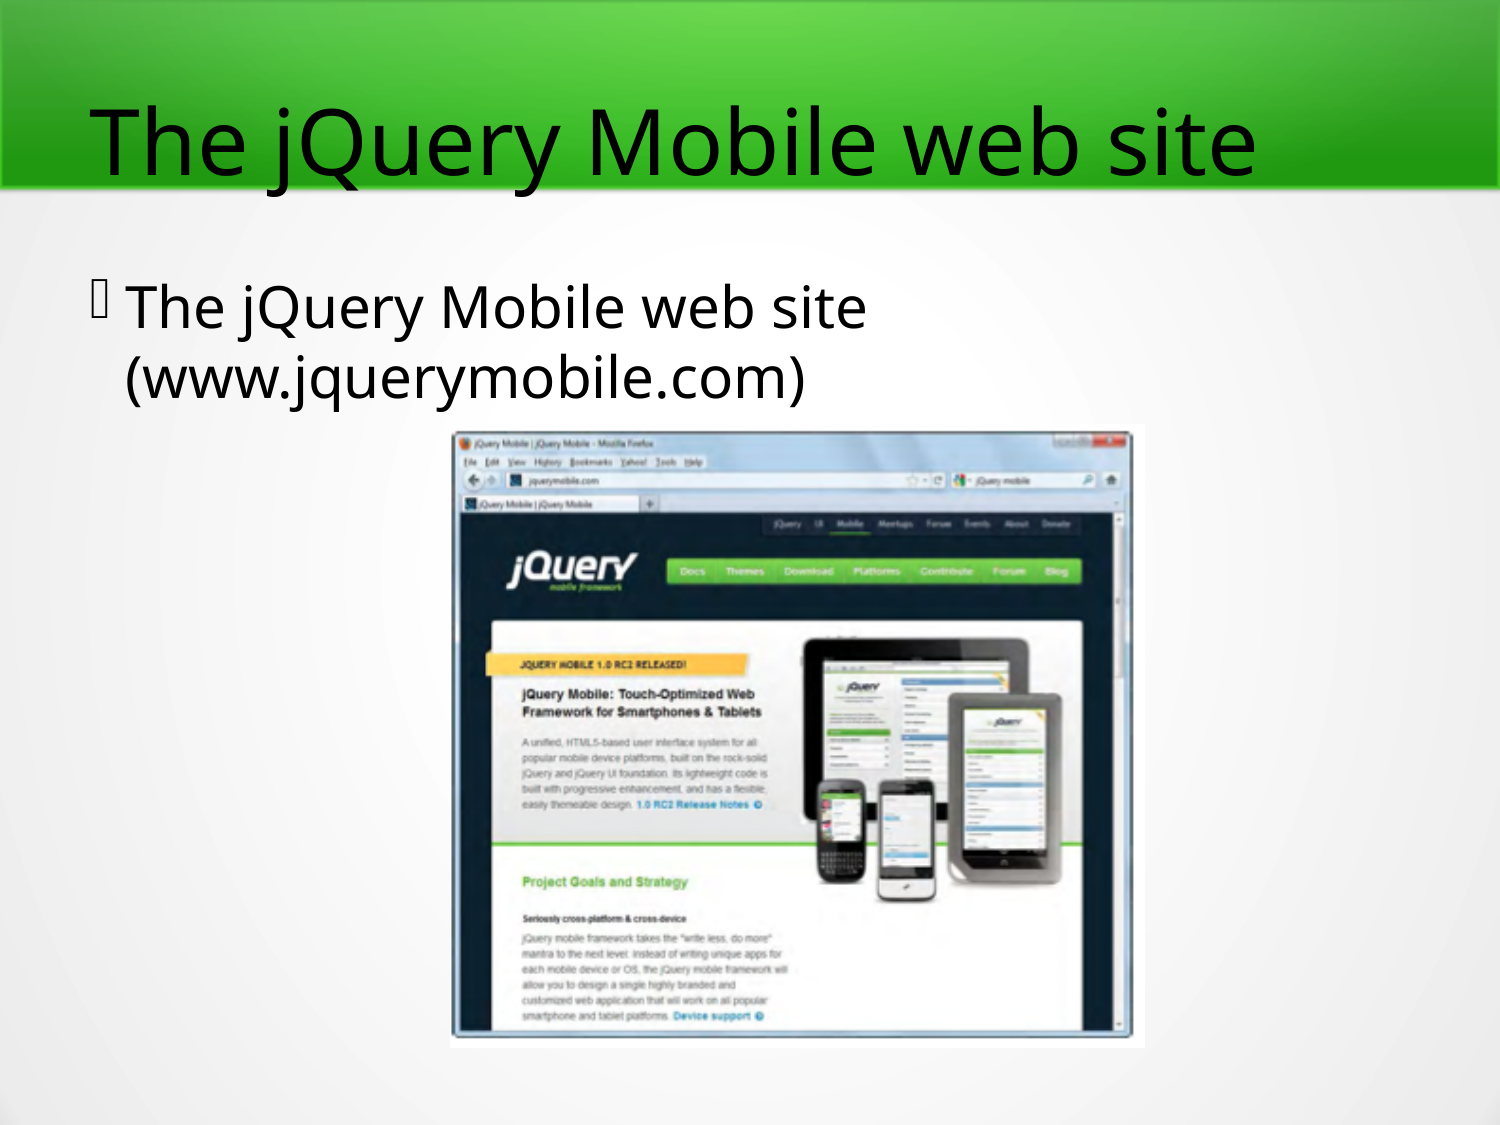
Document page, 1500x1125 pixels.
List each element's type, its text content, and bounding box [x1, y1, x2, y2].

picture [0, 0, 1500, 1125]
text_box The jQuery Mobile web site [75, 45, 1425, 233]
text_box The jQuery Mobile web site (www.jquerymobile.com) [75, 262, 1425, 1005]
